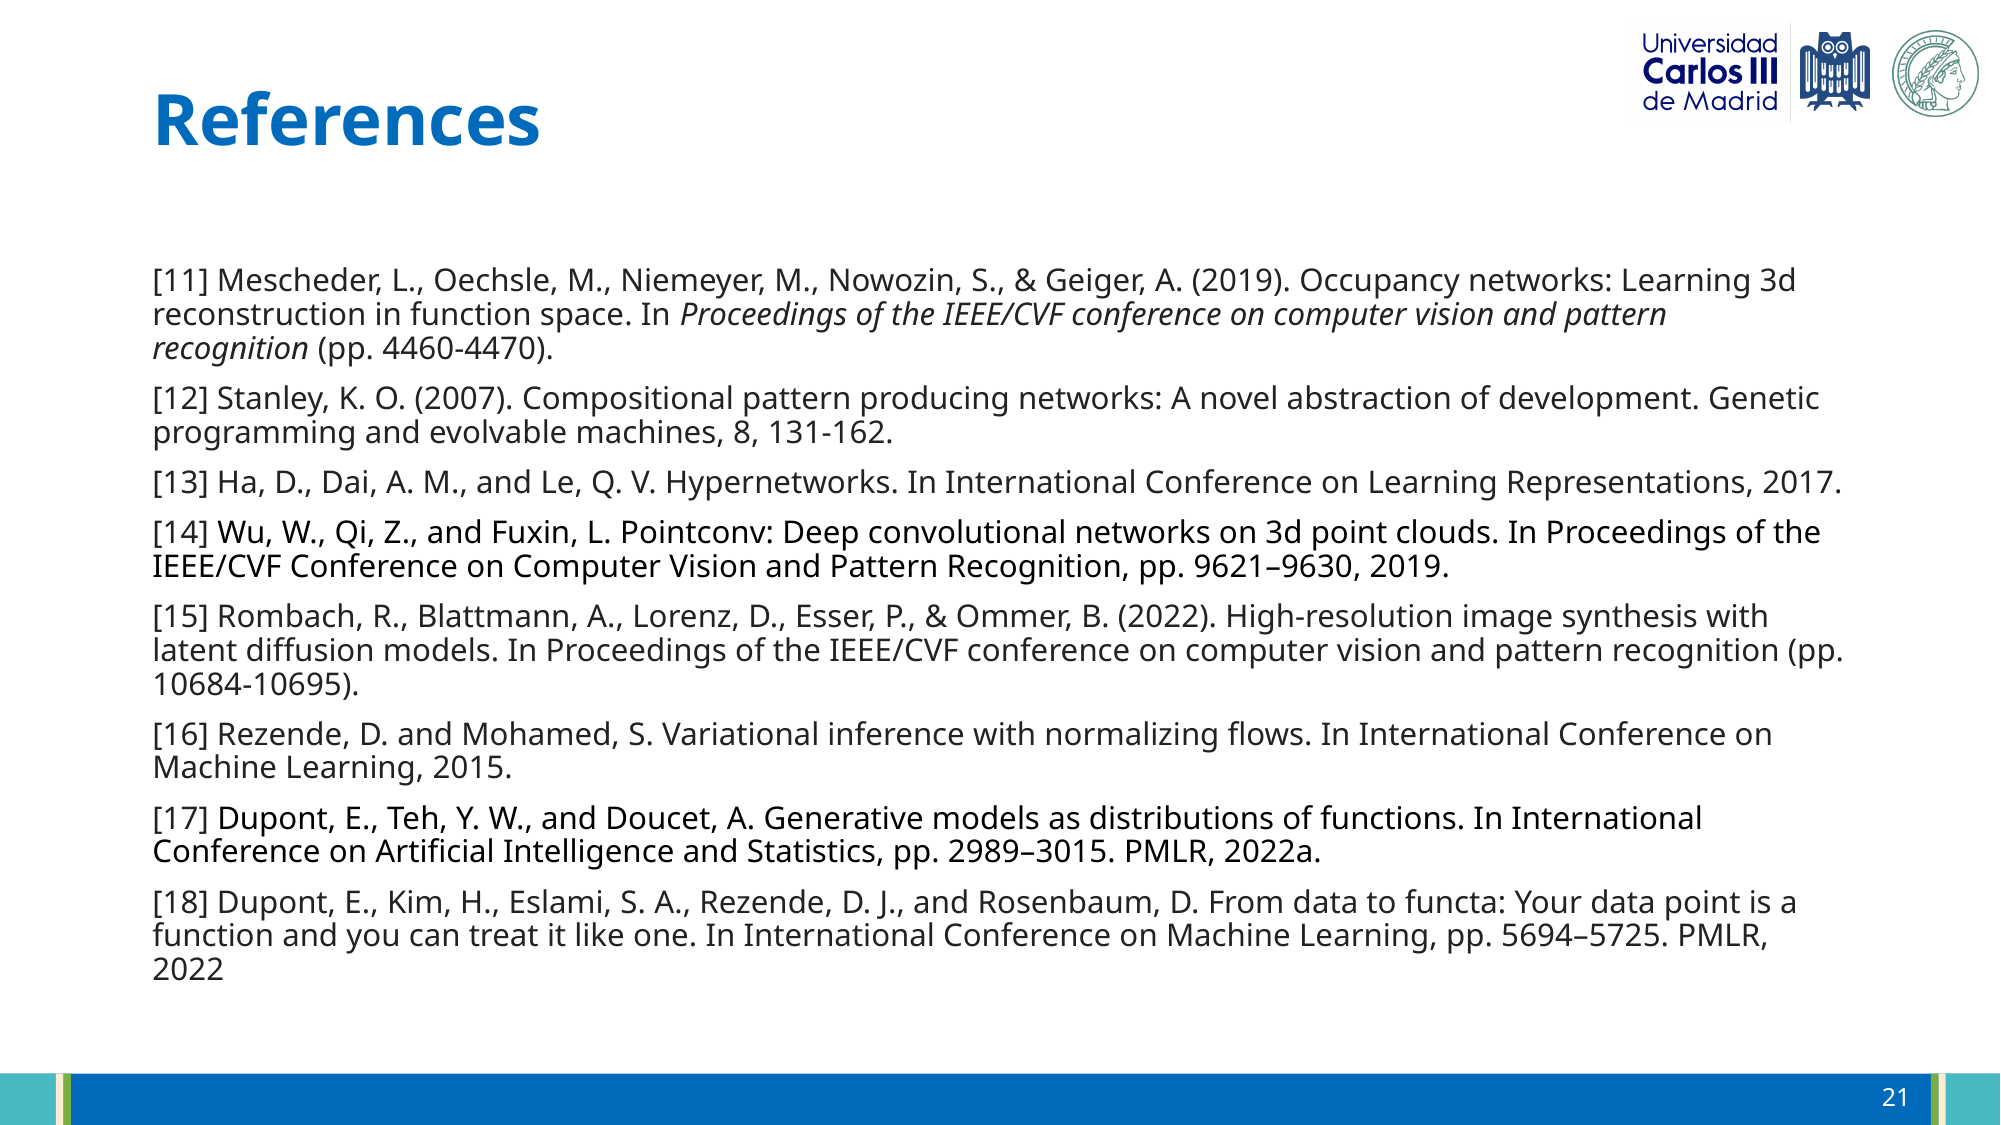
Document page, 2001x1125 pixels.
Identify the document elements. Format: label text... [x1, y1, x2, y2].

picture [1892, 30, 1979, 117]
picture [1631, 23, 1791, 48]
picture [1800, 32, 1870, 111]
slide_number 21 [1412, 1068, 1926, 1125]
title References [137, 48, 1863, 197]
list [11] Mescheder, L., Oechsle, M., Niemeyer, M., Nowozin, S., & Geiger, A. (2019). Occupancy networks: Learning 3d reconstruction in function space. In Proceedings of the IEEE/CVF conference on computer vision and pattern recognition (pp. 4460-4470). [12] Stanley, K. O. (2007). Compositional pattern producing networks: A novel abstraction of development. Genetic programming and evolvable machines, 8, 131-162. [13] Ha, D., Dai, A. M., and Le, Q. V. Hypernetworks. In International Conference on Learning Representations, 2017. [14] Wu, W., Qi, Z., and Fuxin, L. Pointconv: Deep convolutional networks on 3d point clouds. In Proceedings of the IEEE/CVF Conference on Computer Vision and Pattern Recognition, pp. 9621–9630, 2019. [15] Rombach, R., Blattmann, A., Lorenz, D., Esser, P., & Ommer, B. (2022). High-resolution image synthesis with latent diffusion models. In Proceedings of the IEEE/CVF conference on computer vision and pattern recognition (pp. 10684-10695). [16] Rezende, D. and Mohamed, S. Variational inference with normalizing flows. In International Conference on Machine Learning, 2015. [17] Dupont, E., Teh, Y. W., and Doucet, A. Generative models as distributions of functions. In International Conference on Artificial Intelligence and Statistics, pp. 2989–3015. PMLR, 2022a. [18] Dupont, E., Kim, H., Eslami, S. A., Rezende, D. J., and Rosenbaum, D. From data to functa: Your data point is a function and you can treat it like one. In International Conference on Machine Learning, pp. 5694–5725. PMLR, 2022 [137, 257, 1863, 1014]
